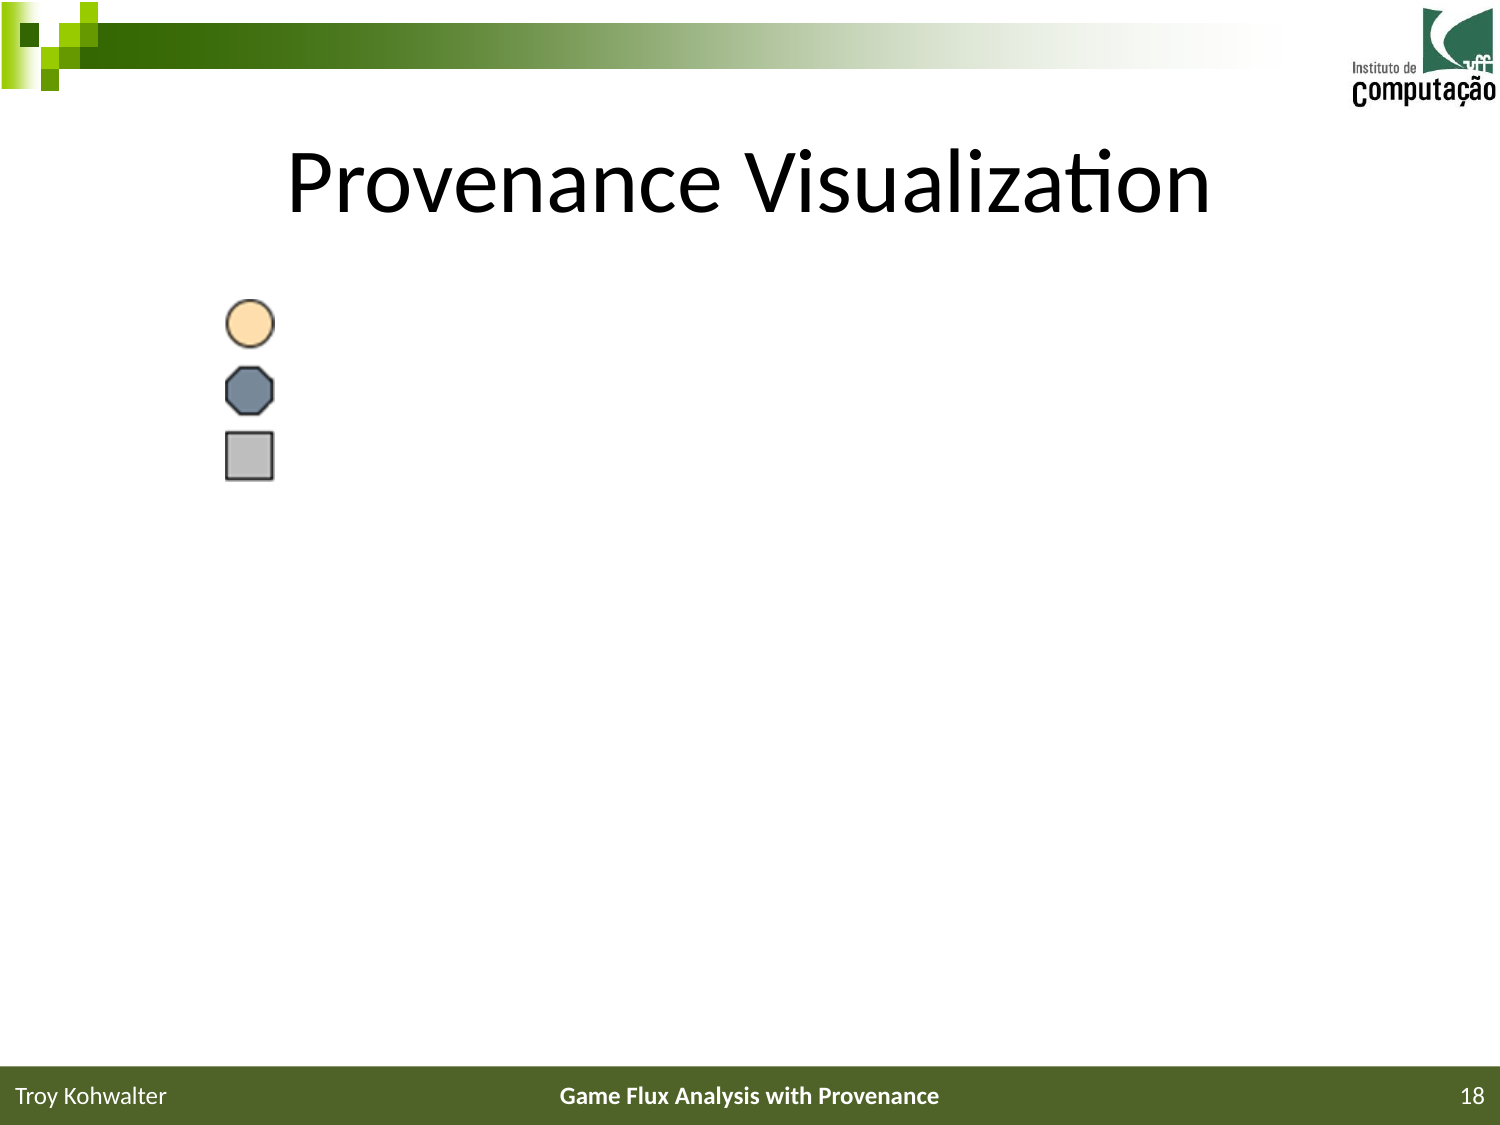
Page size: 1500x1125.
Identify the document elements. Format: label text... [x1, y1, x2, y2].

title Provenance Visualization [75, 82, 1425, 270]
picture [224, 299, 276, 482]
slide_number 18 [1149, 1065, 1500, 1125]
footer Game Flux Analysis with Provenance [512, 1065, 988, 1125]
slide_number Troy Kohwalter [0, 1065, 350, 1125]
